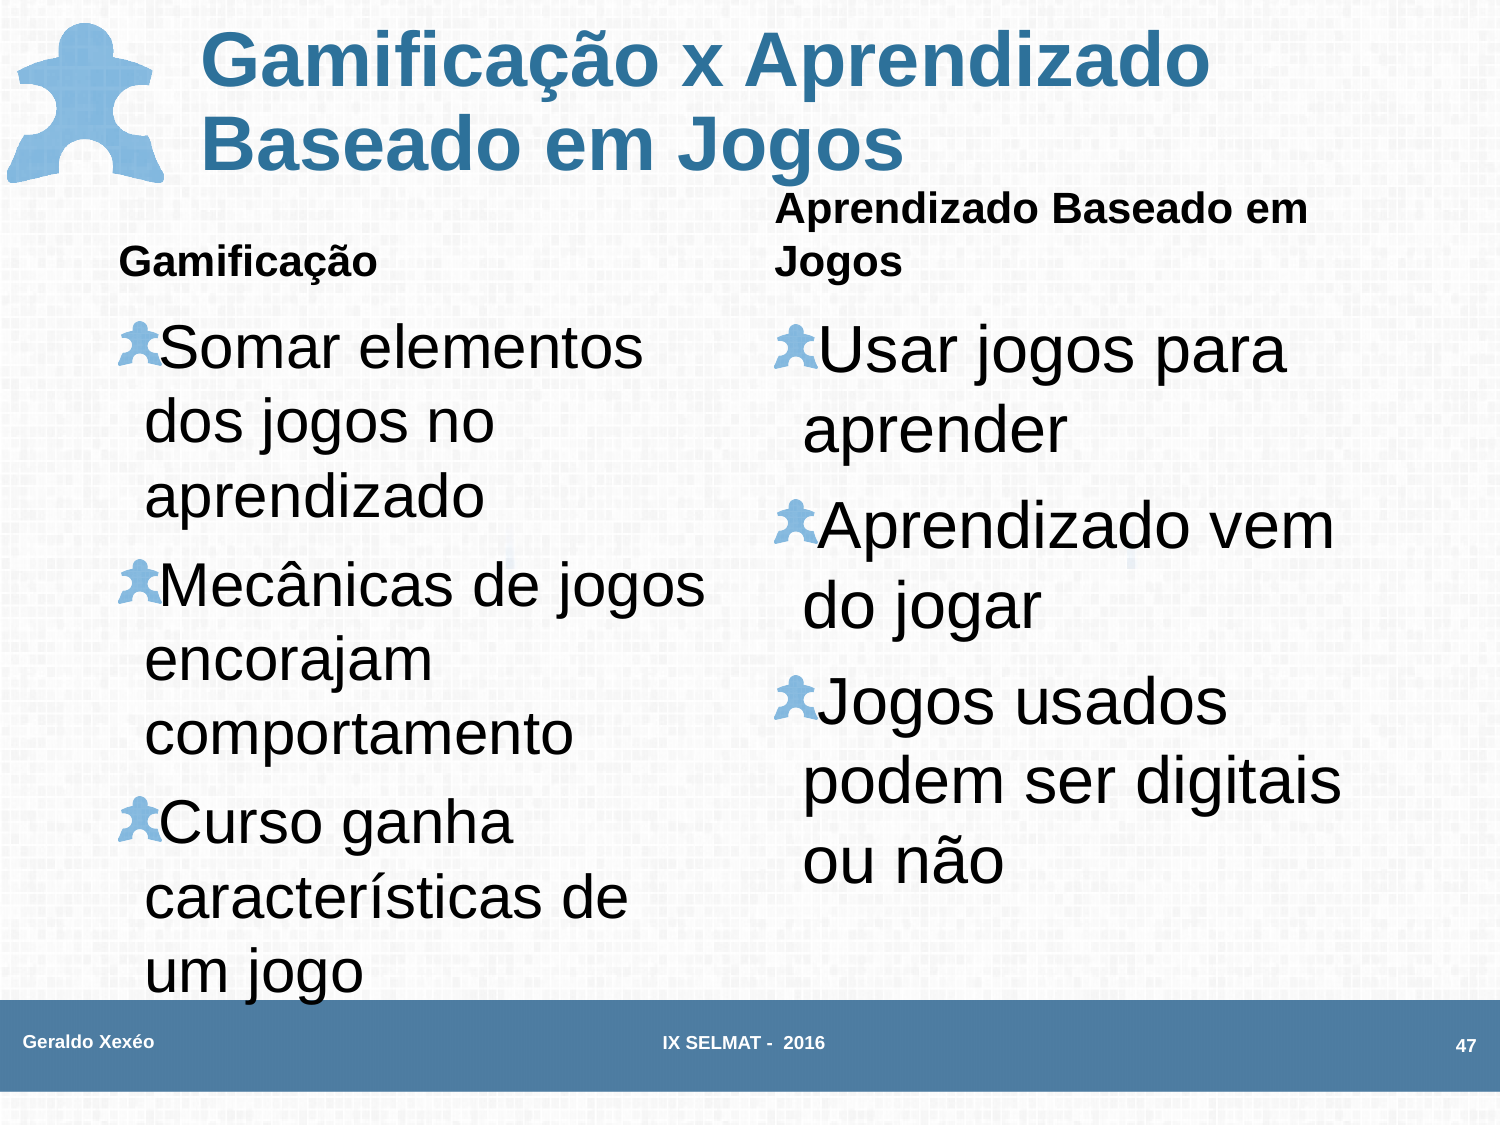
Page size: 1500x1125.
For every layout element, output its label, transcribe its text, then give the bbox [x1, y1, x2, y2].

list Gamificação [103, 200, 738, 293]
list Somar elementos dos jogos no aprendizado Mecânicas de jogos encorajam comportamento Curso ganha características de um jogo [103, 298, 738, 1016]
list Usar jogos para aprender Aprendizado vem do jogar Jogos usados podem ser digitais ou não [759, 298, 1398, 1016]
slide_number 47 [1297, 1021, 1492, 1069]
slide_number Geraldo Xexéo [7, 1017, 203, 1066]
picture [0, 0, 1500, 1125]
list Aprendizado Baseado em Jogos [759, 200, 1398, 293]
title Gamificação x Aprendizado Baseado em Jogos [185, 11, 1481, 195]
footer IX SELMAT - 2016 [526, 1018, 962, 1066]
